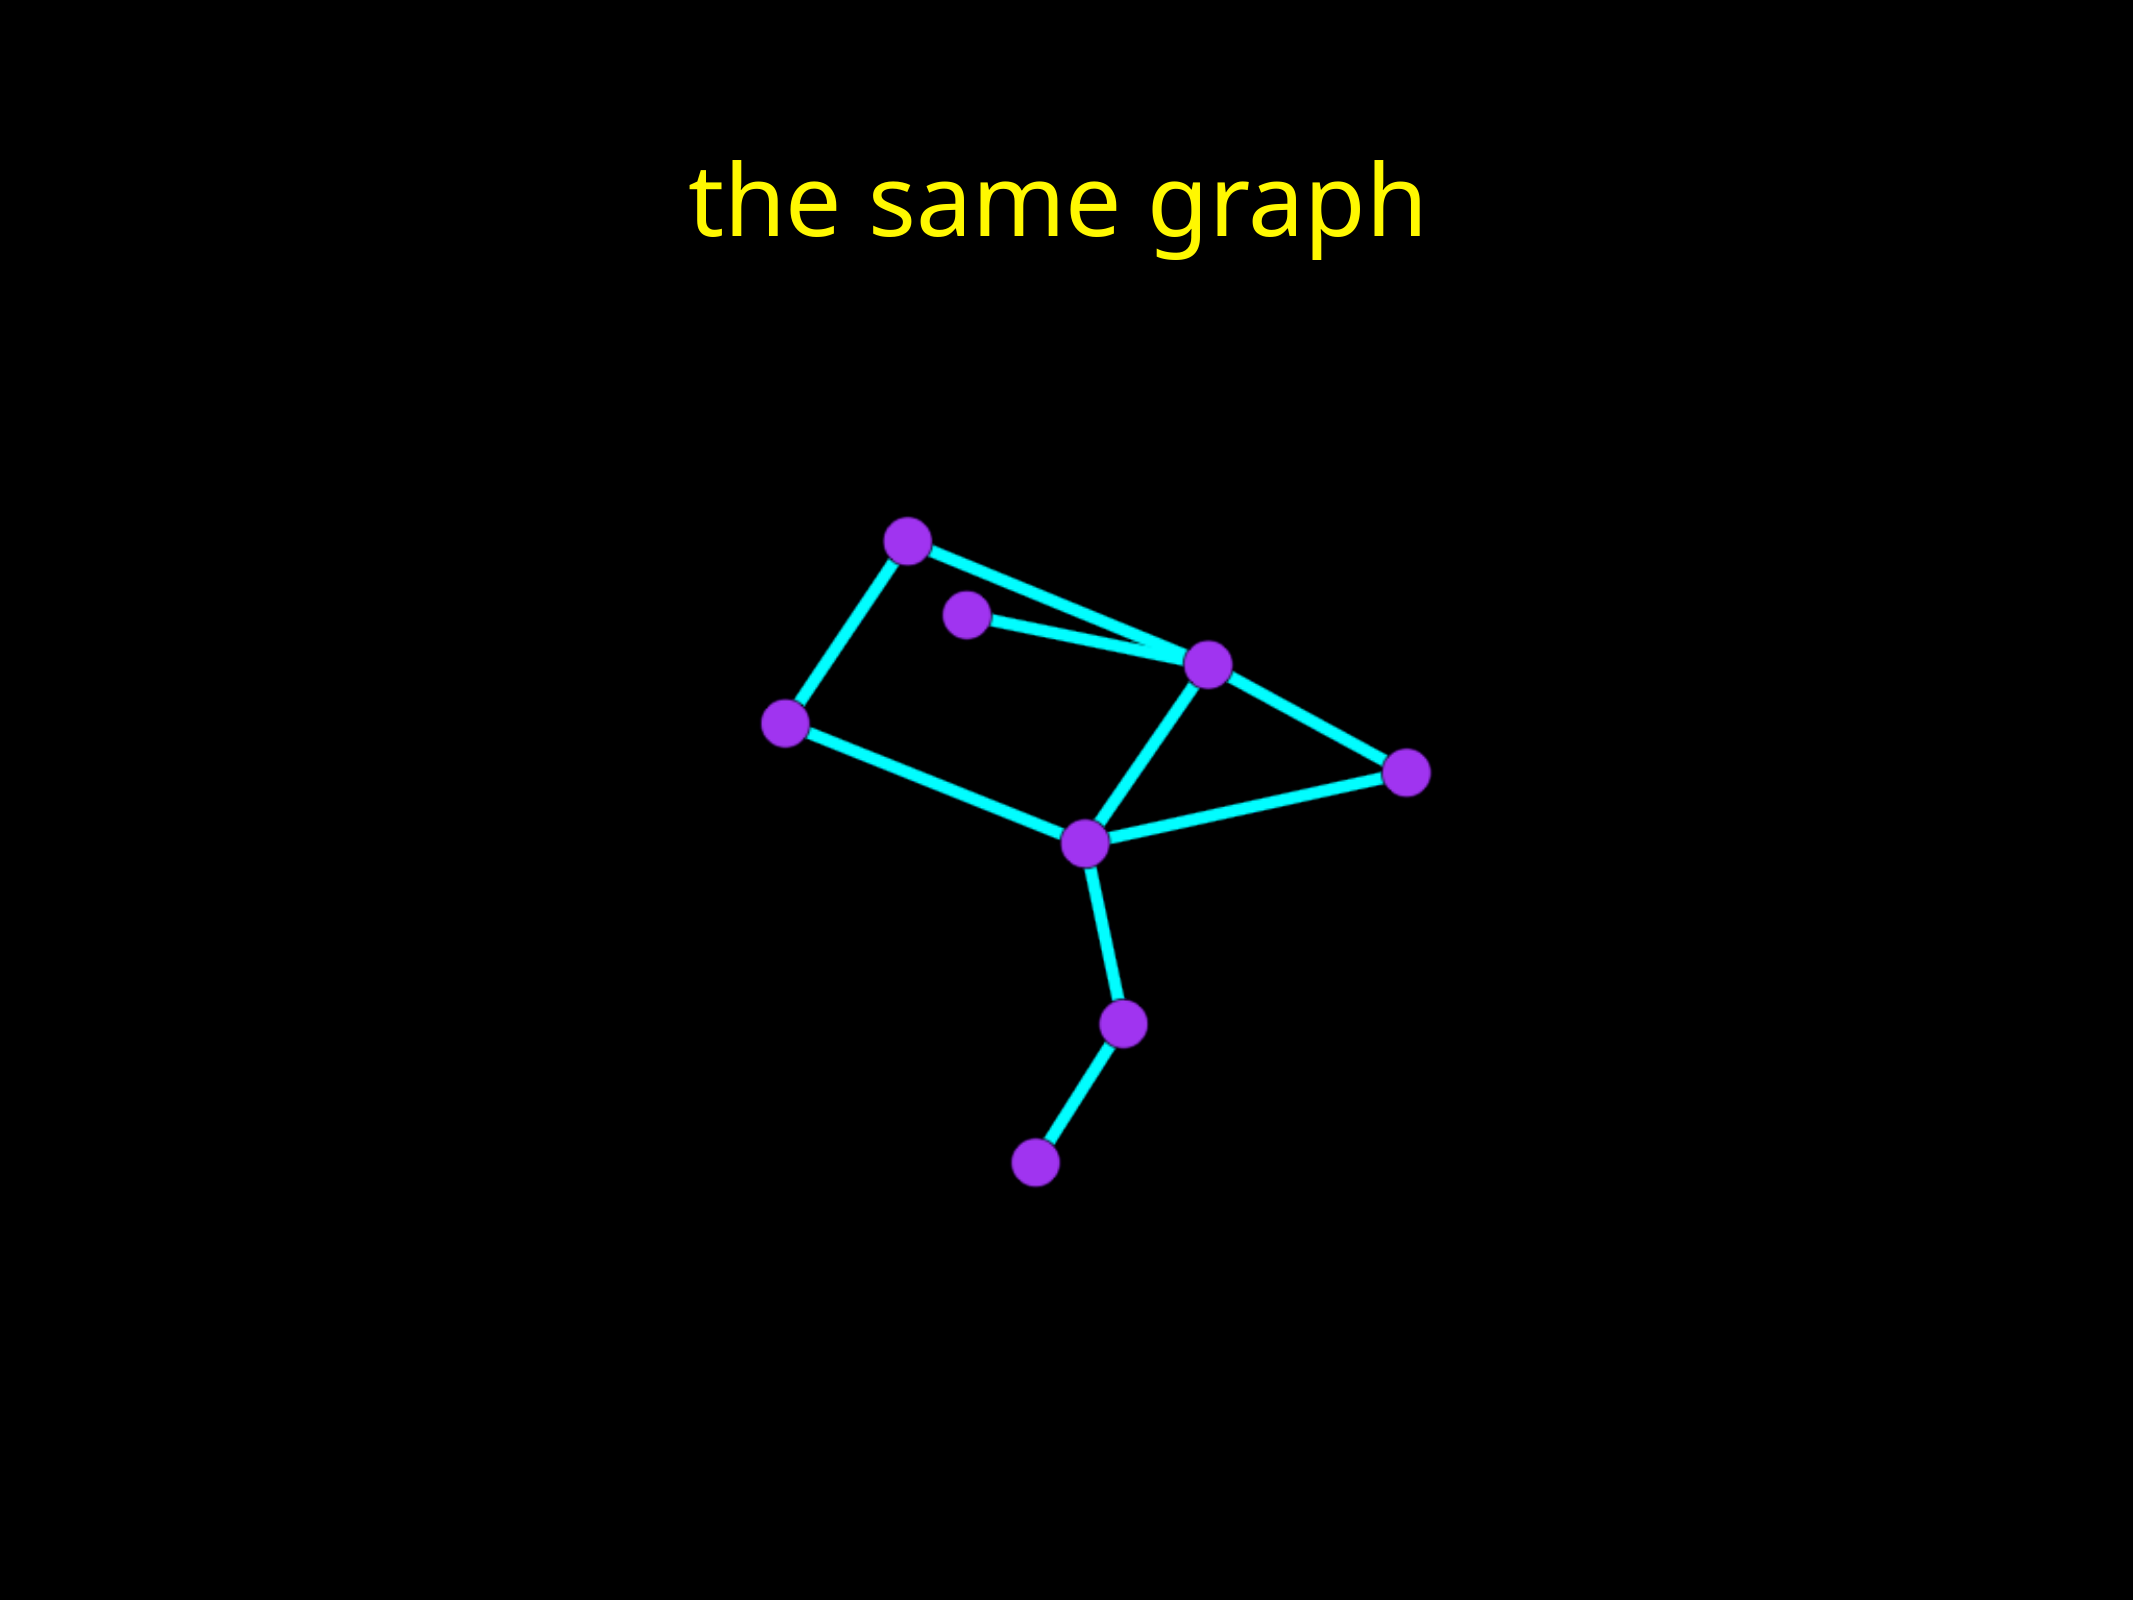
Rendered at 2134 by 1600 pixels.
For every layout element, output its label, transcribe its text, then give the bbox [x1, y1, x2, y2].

picture [566, 367, 1567, 1368]
text_box the same graph [679, 127, 1437, 265]
